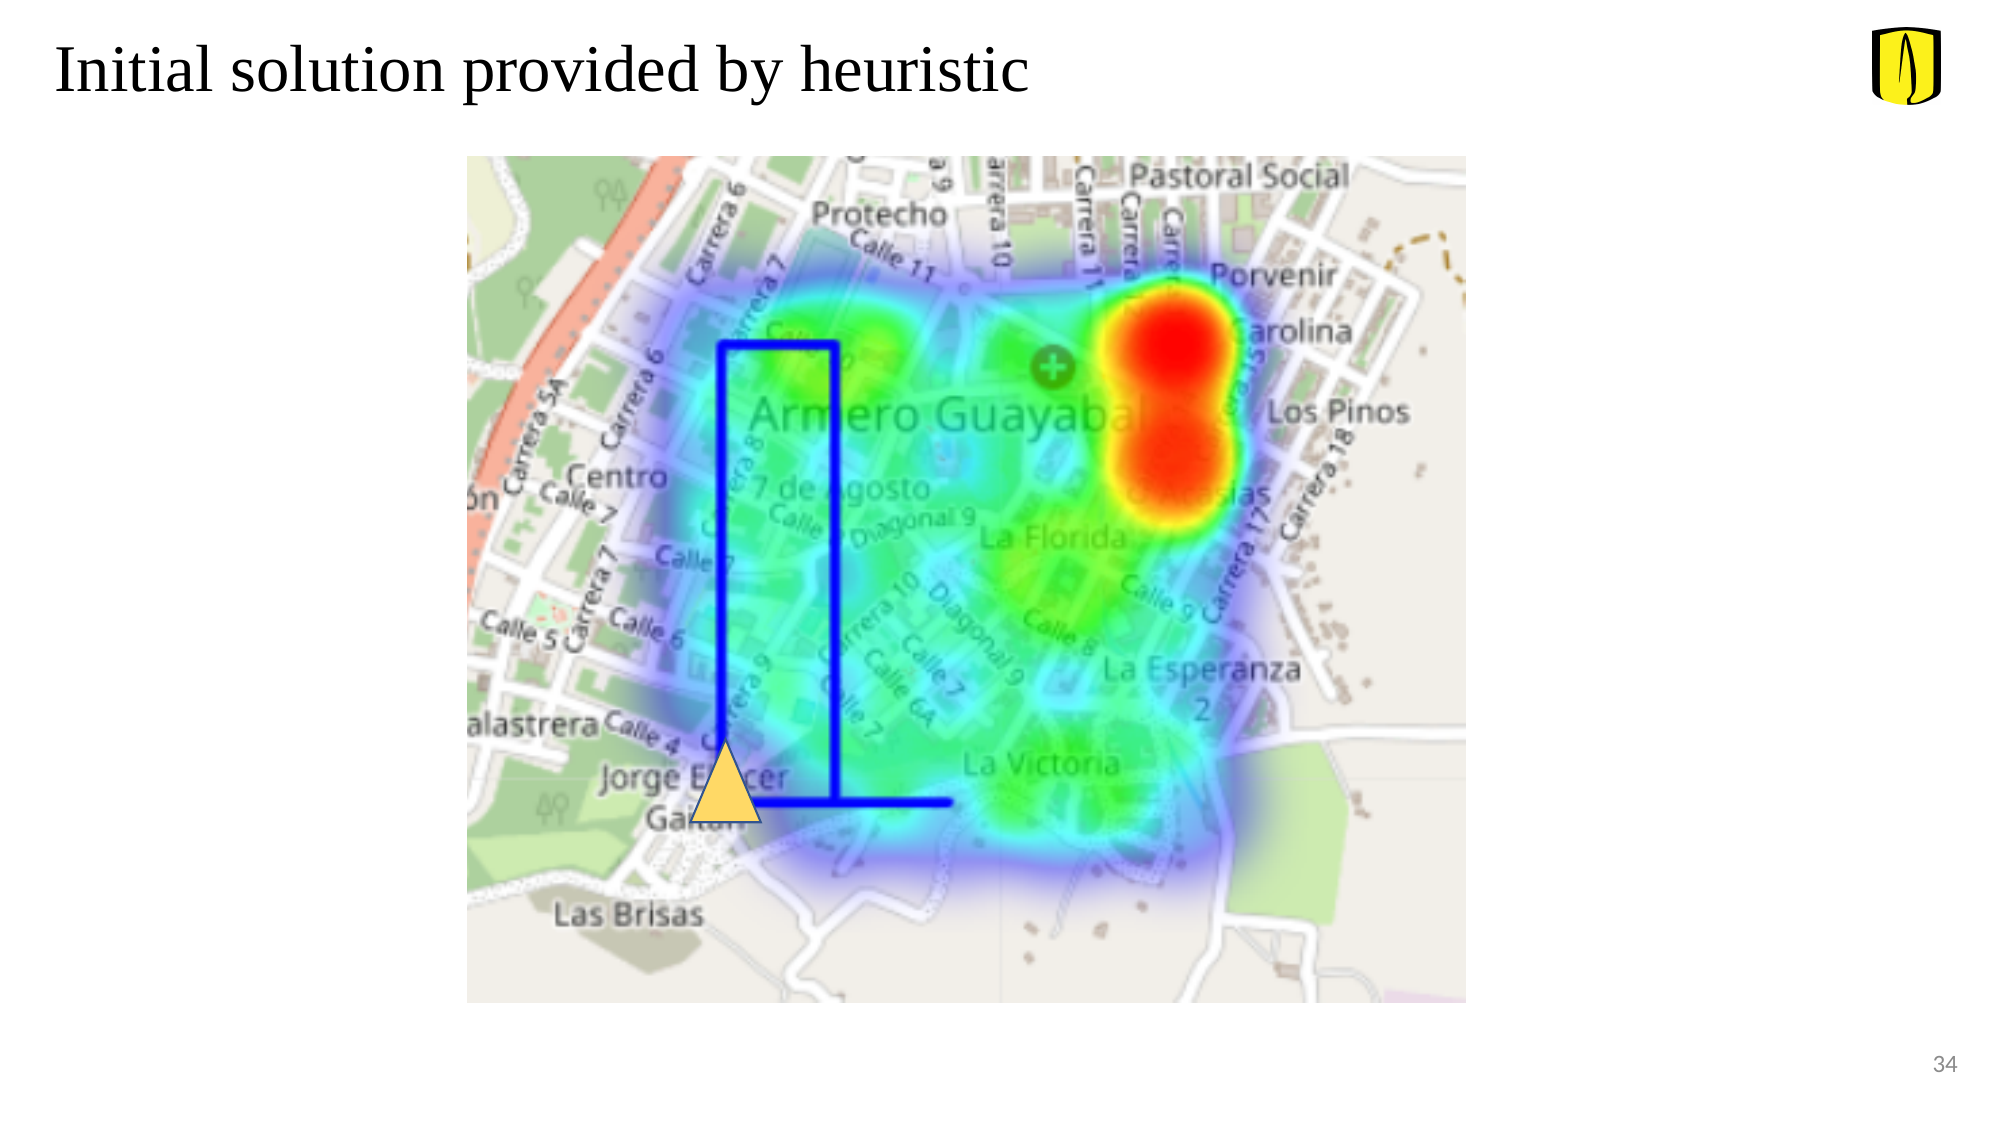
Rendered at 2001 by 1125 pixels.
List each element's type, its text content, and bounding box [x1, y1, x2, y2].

picture [467, 156, 1466, 1003]
title Initial solution provided by heuristic [34, 13, 1899, 140]
slide_number 34 [1853, 1019, 1974, 1106]
picture [1899, 27, 1941, 105]
